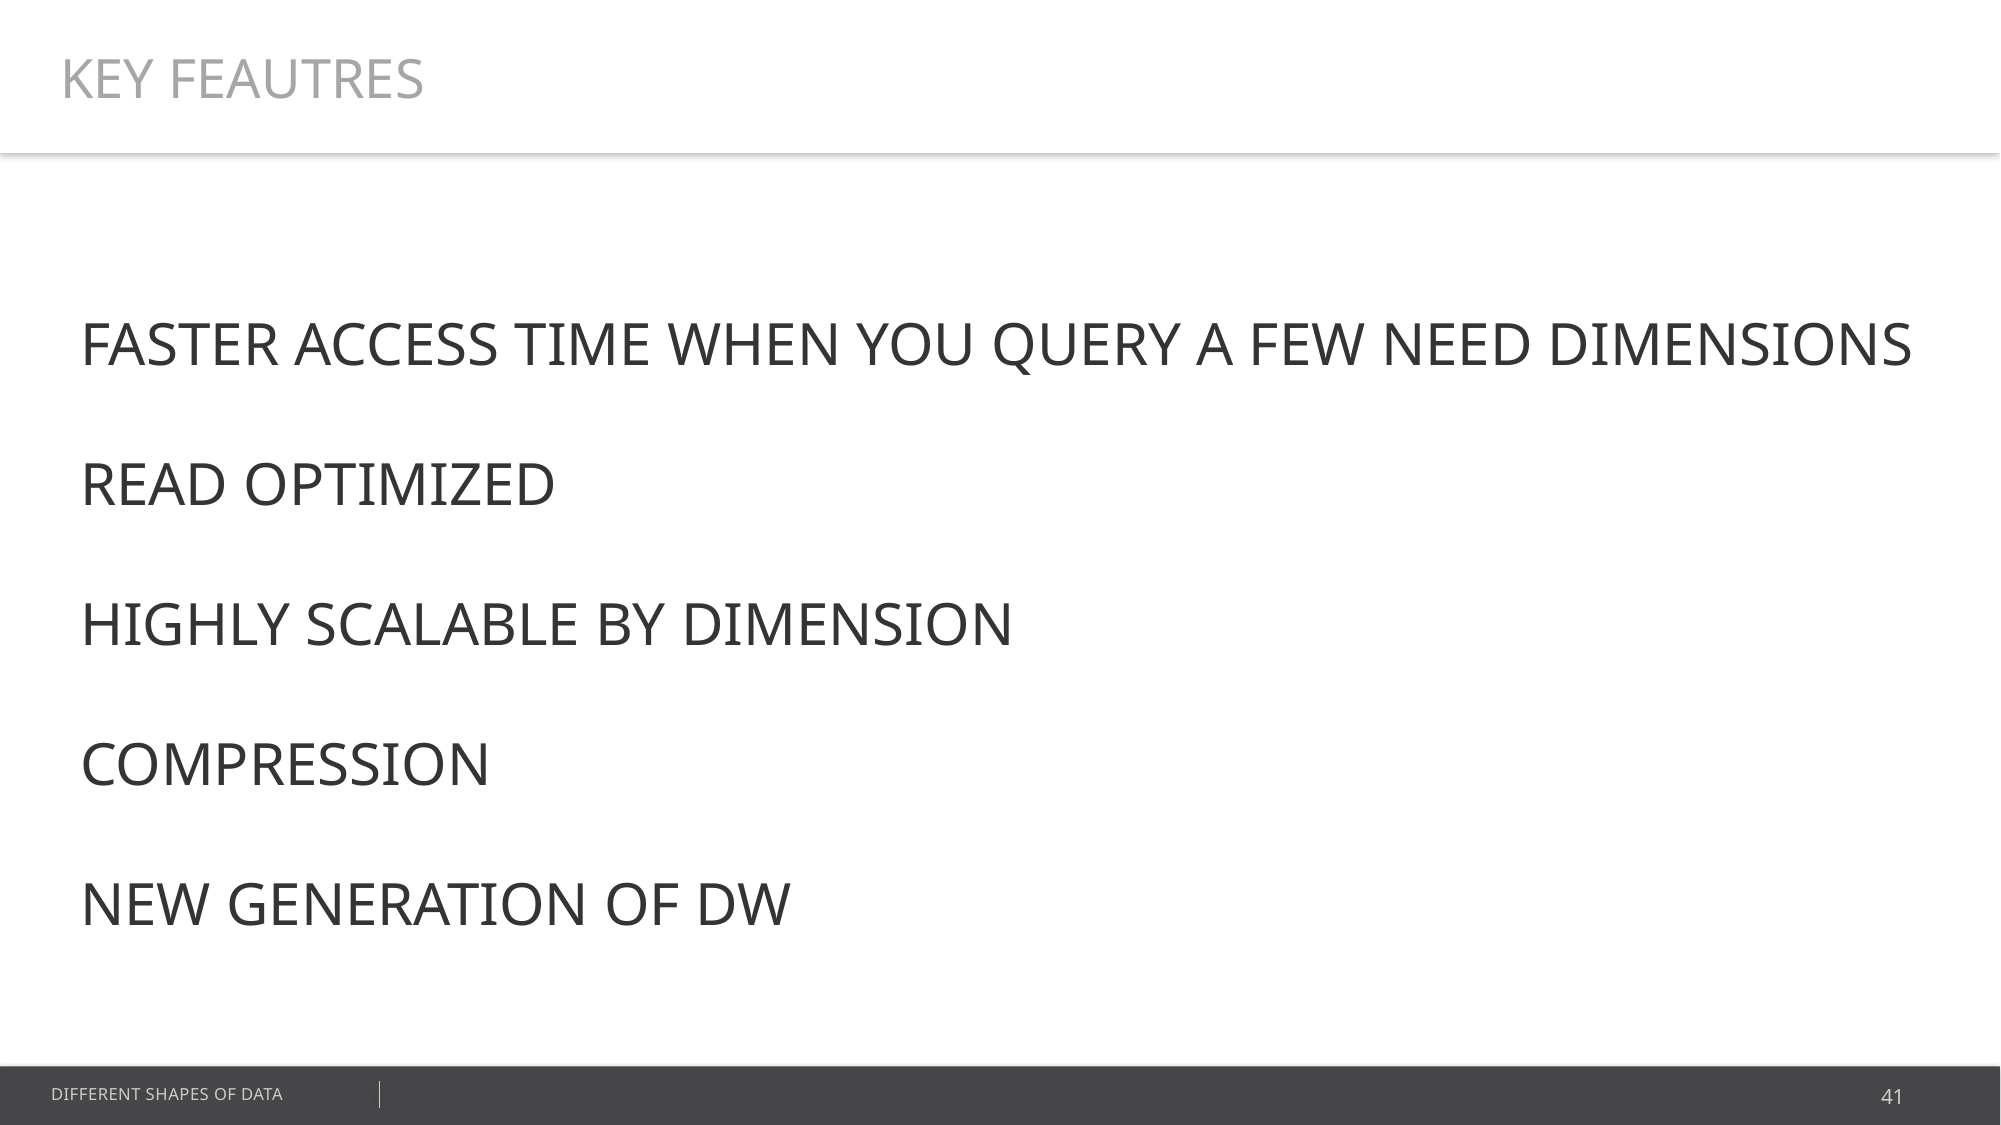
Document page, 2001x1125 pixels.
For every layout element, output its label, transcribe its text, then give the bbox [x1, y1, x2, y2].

text_box FASTER ACCESS TIME WHEN YOU QUERY A FEW NEED DIMENSIONS READ OPTIMIZED HIGHLY SCALABLE BY DIMENSION COMPRESSION NEW GENERATION OF DW [65, 229, 1930, 945]
list KEY FEAUTRES [0, 0, 2000, 153]
